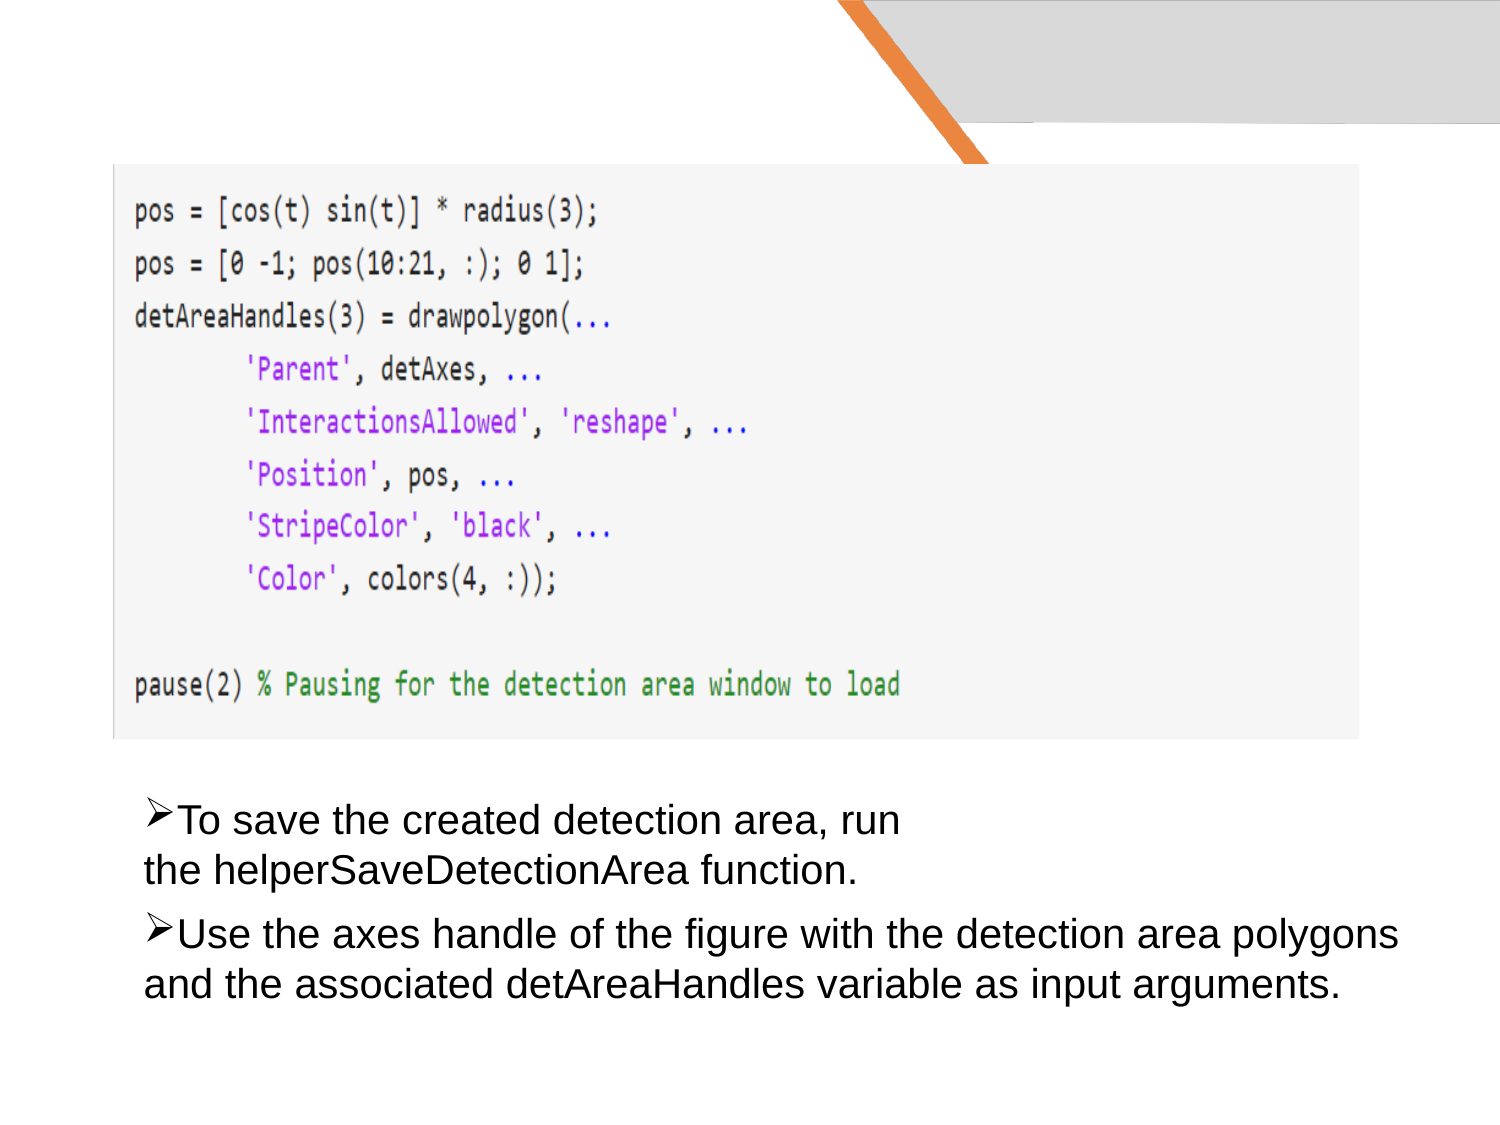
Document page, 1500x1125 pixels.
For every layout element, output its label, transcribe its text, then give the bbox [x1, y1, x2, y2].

text_box To save the created detection area, run the helperSaveDetectionArea function. Use the axes handle of the figure with the detection area polygons and the associated detAreaHandles variable as input arguments. [128, 785, 1430, 1015]
picture [105, 0, 1500, 739]
